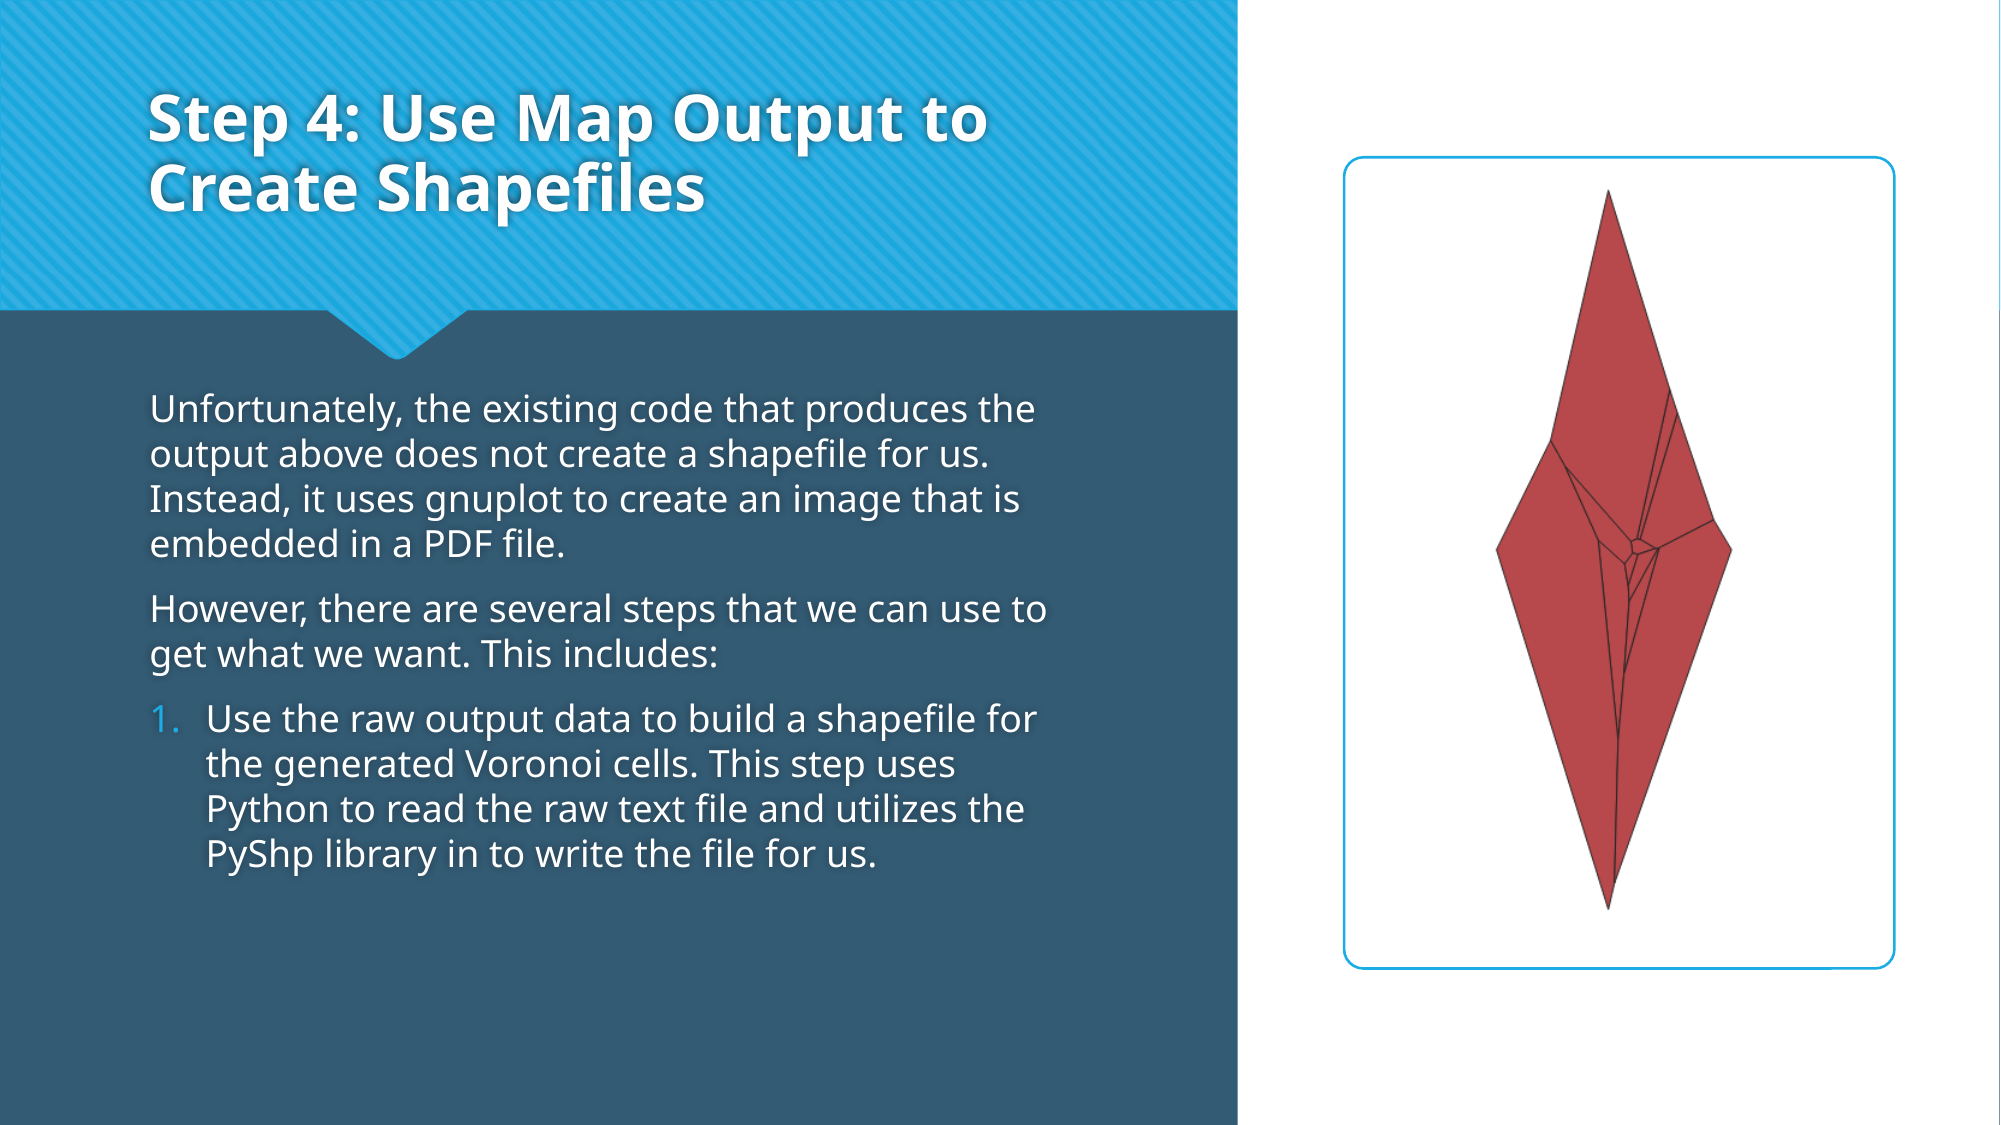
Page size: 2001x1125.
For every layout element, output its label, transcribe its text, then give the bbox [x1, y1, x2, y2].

text_box [1236, 0, 2000, 1125]
list Unfortunately, the existing code that produces the output above does not create a shapefile for us. Instead, it uses gnuplot to create an image that is embedded in a PDF file. However, there are several steps that we can use to get what we want. This includes: Use the raw output data to build a shapefile for the generated Voronoi cells. This step uses Python to read the raw text file and utilizes the PyShp library in to write the file for us. [134, 364, 1107, 962]
title Step 4: Use Map Output to Create Shapefiles [132, 73, 1107, 233]
picture [1418, 173, 1819, 952]
text_box [1342, 155, 1896, 970]
